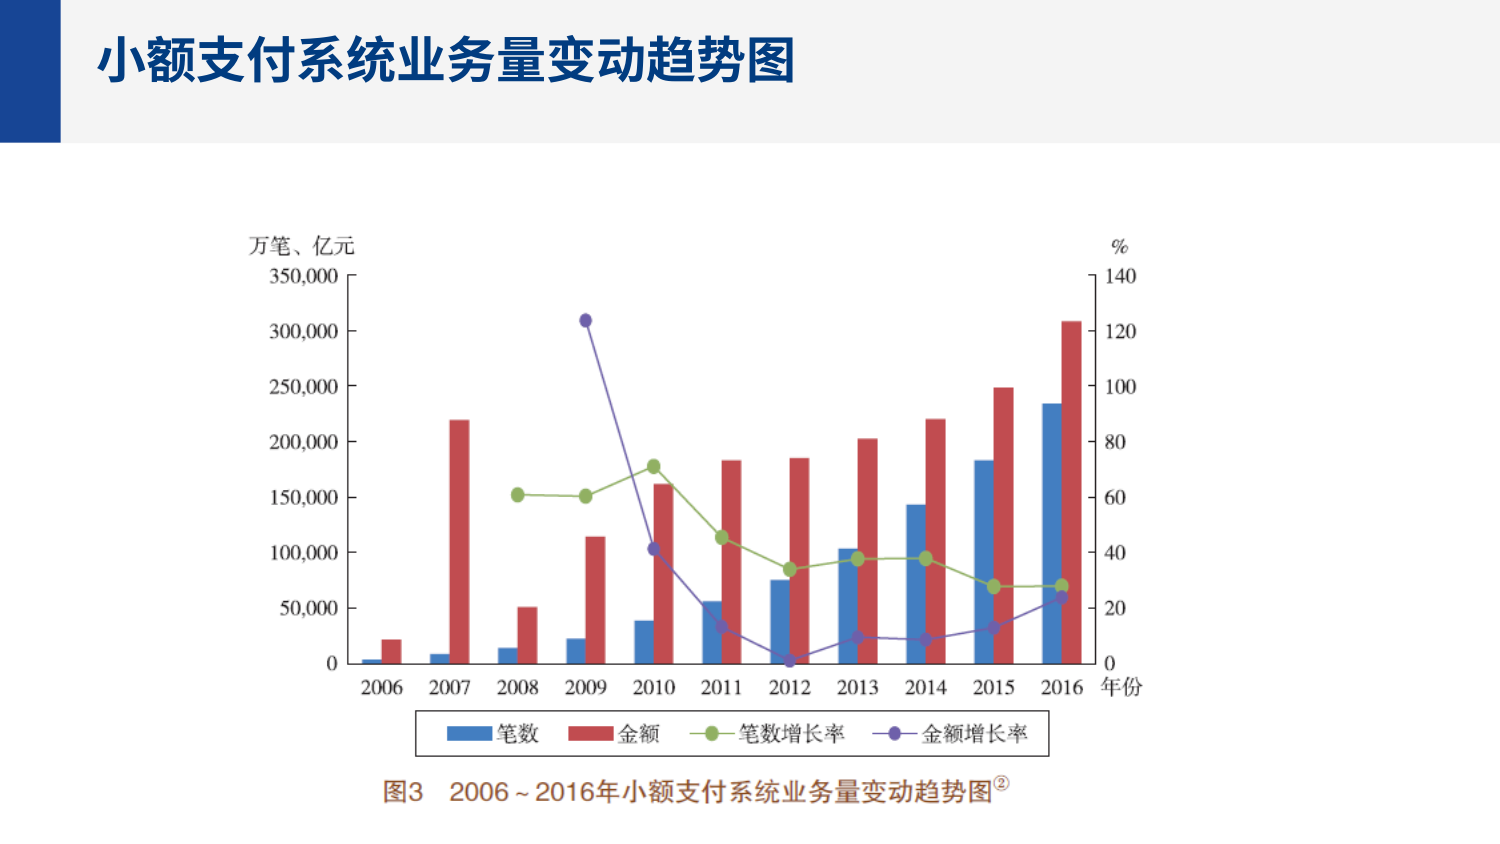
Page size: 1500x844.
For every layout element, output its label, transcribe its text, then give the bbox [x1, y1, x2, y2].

title 小额支付系统业务量变动趋势图 [87, 42, 1216, 98]
picture [229, 208, 1195, 817]
